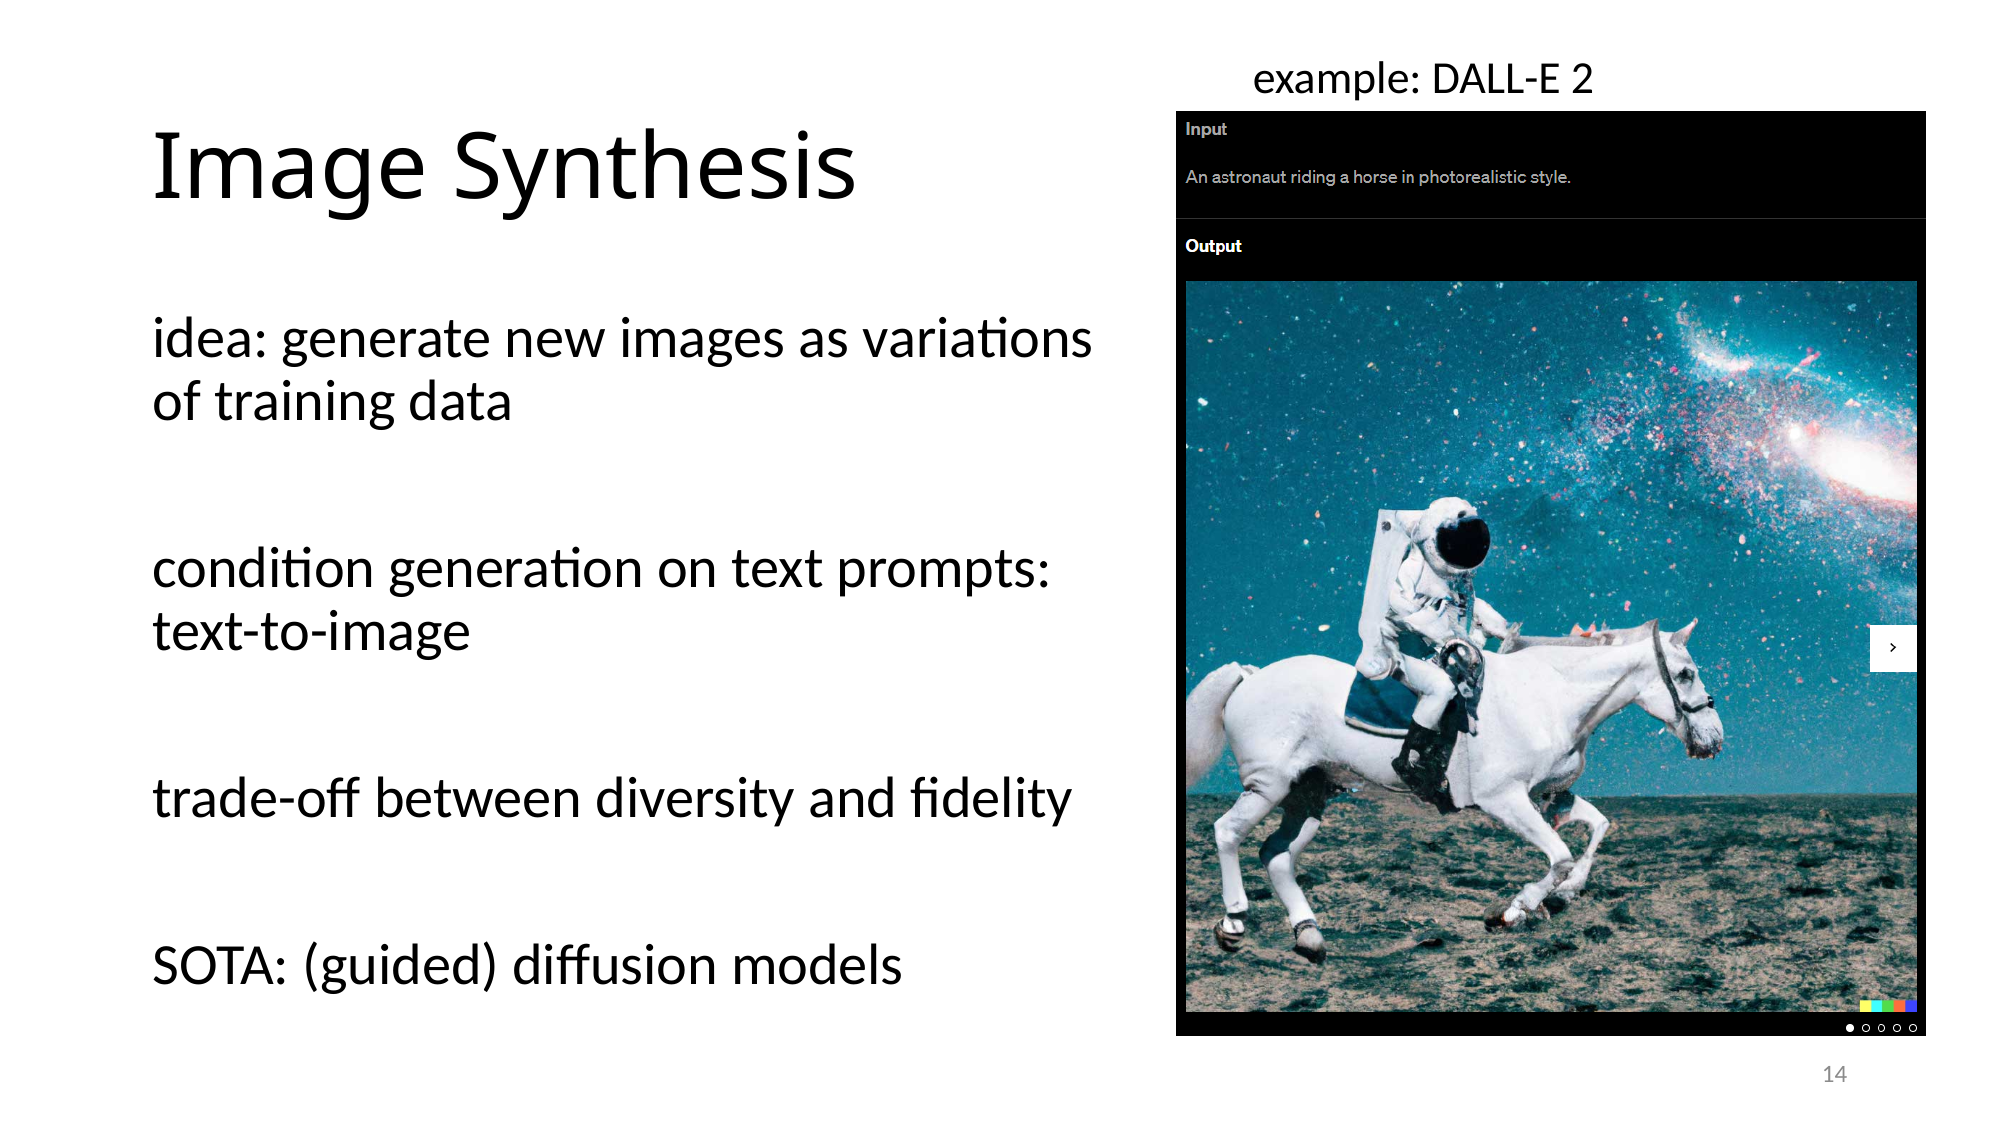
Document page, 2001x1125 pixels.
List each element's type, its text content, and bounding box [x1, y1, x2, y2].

text_box example: DALL-E 2 [1238, 40, 1639, 110]
slide_number 14 [1412, 1042, 1863, 1103]
list idea: generate new images as variations of training data condition generation on text prompts: text-to-image trade-off between diversity and fidelity SOTA: (guided) diffusion models [137, 299, 1114, 1014]
title Image Synthesis [137, 59, 1863, 278]
picture [1176, 111, 1926, 1036]
